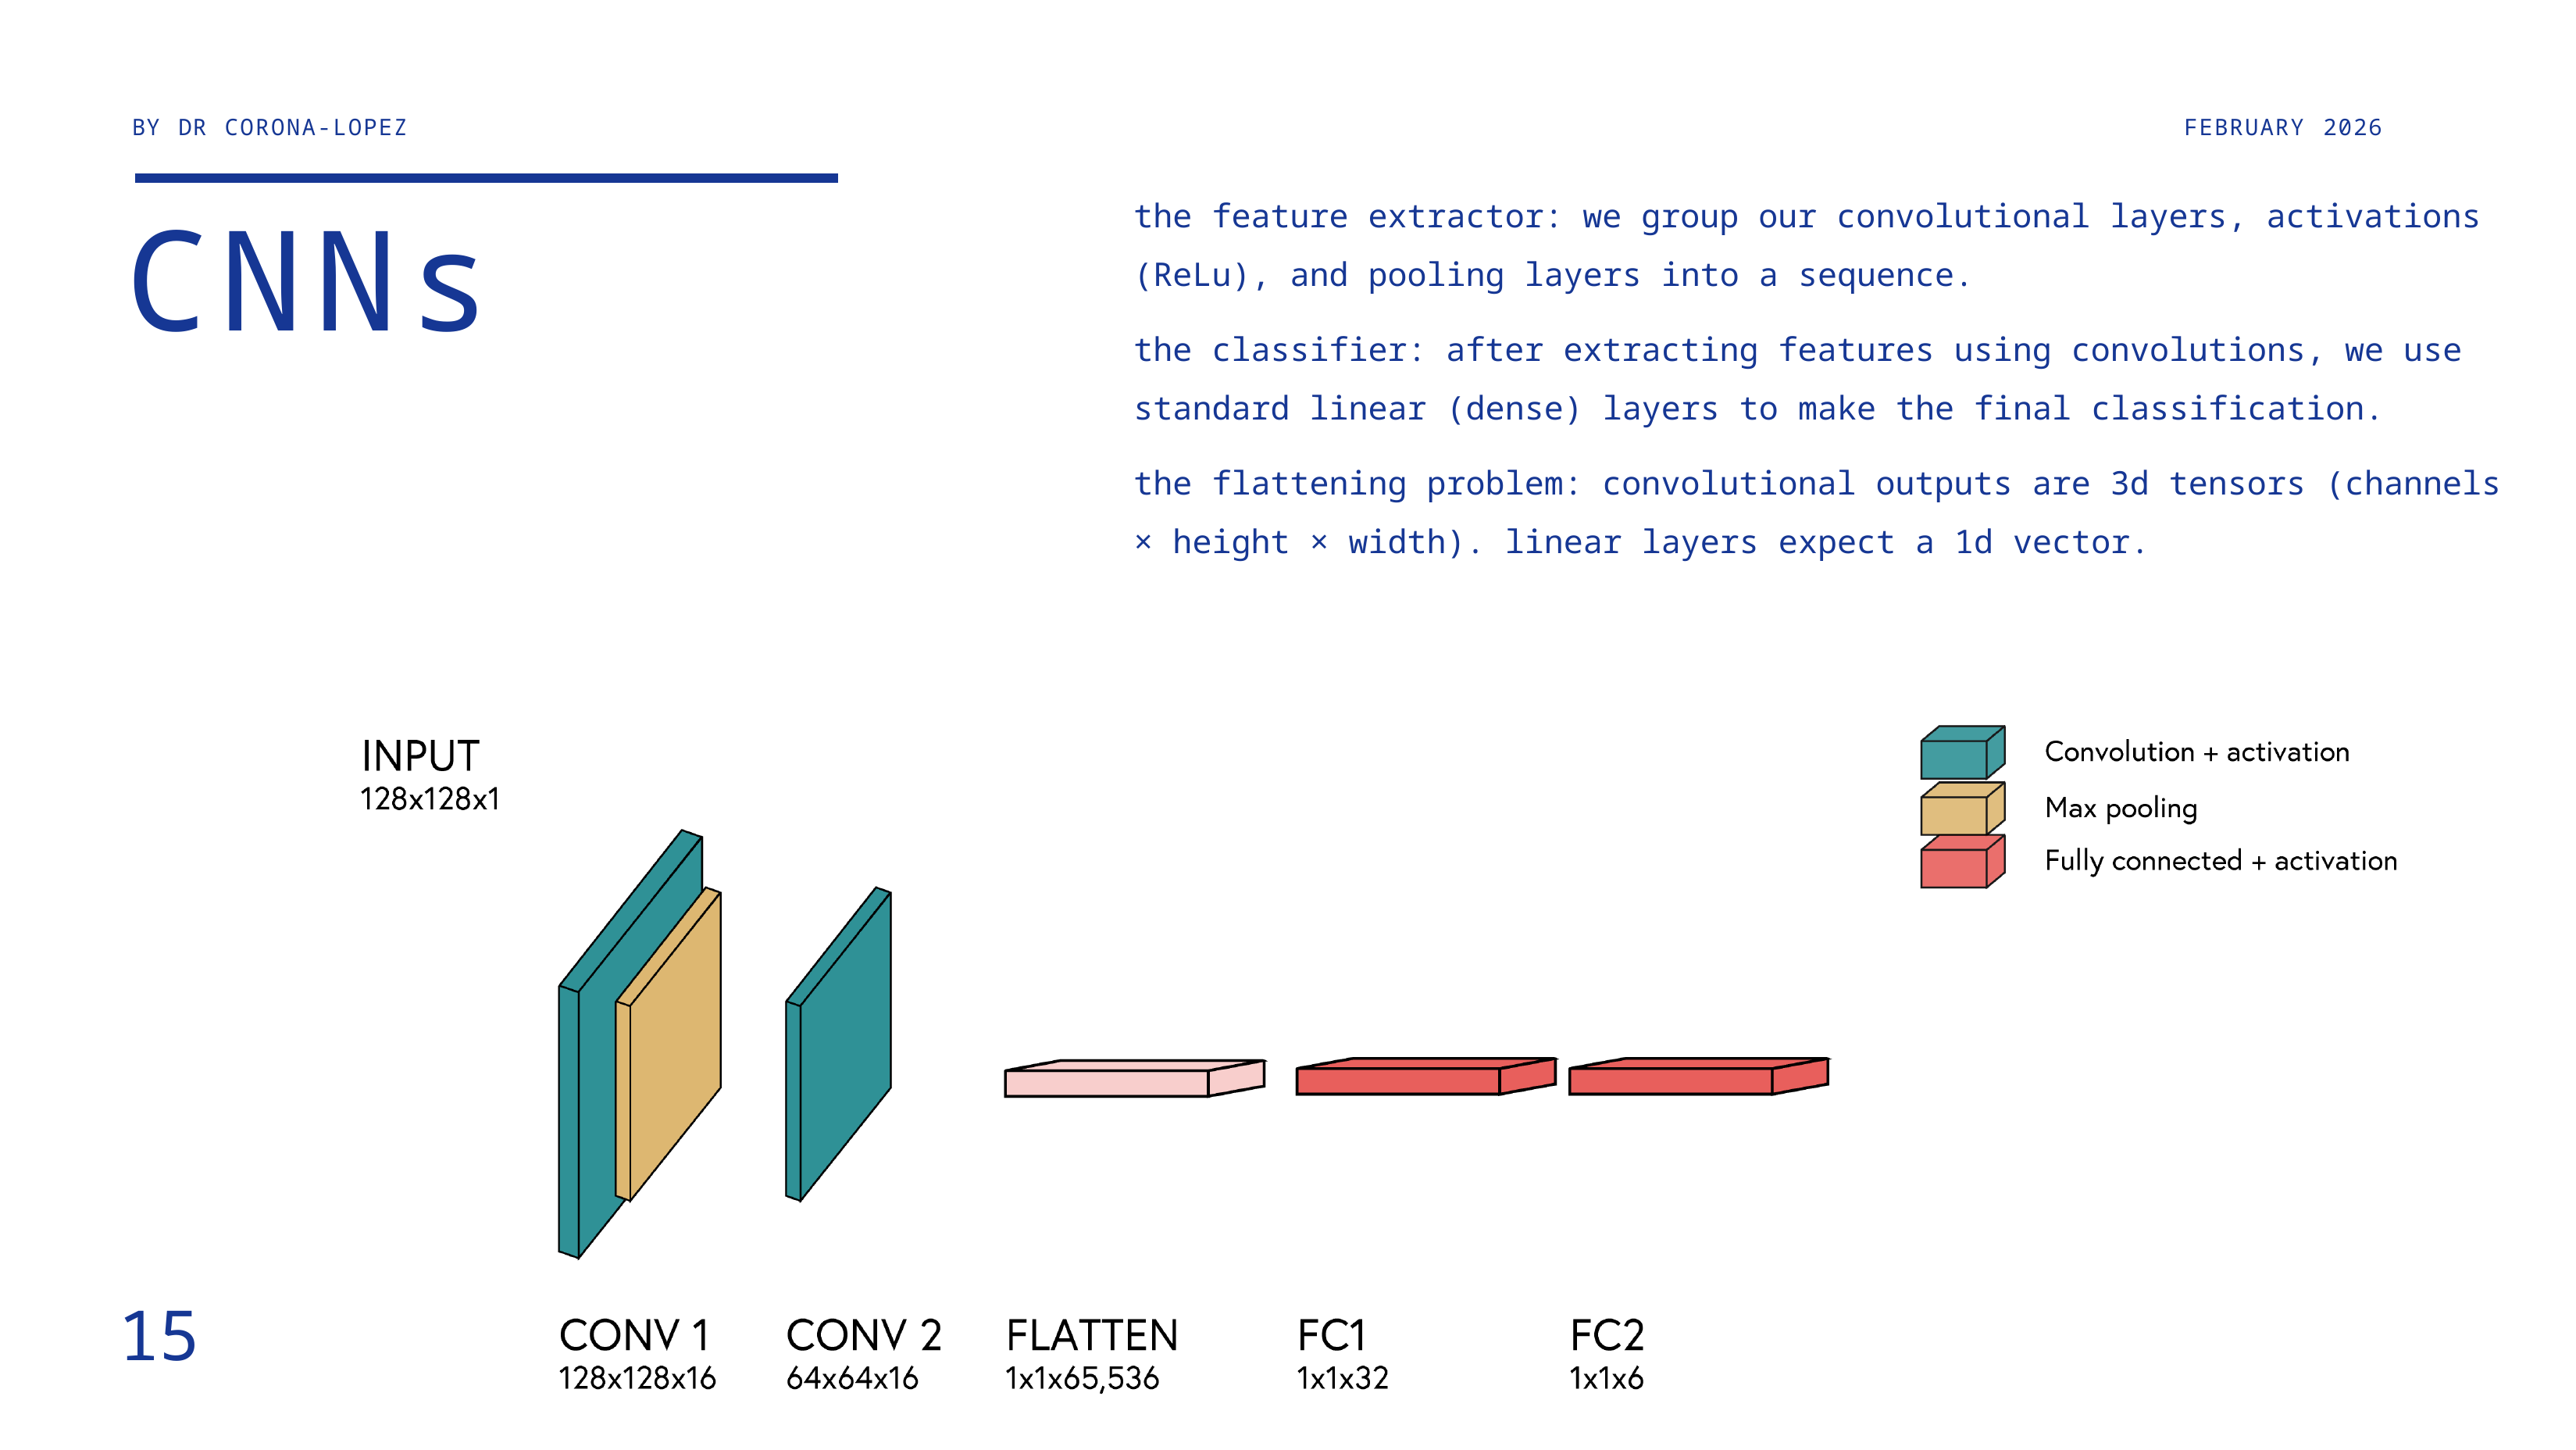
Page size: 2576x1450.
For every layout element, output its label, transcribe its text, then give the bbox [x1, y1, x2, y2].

text_box the feature extractor: we group our convolutional layers, activations (ReLu), and pooling layers into a sequence. the classifier: after extracting features using convolutions, we use standard linear (dense) layers to make the final classification. the flattening problem: convolutional outputs are 3d tensors (channels × height × width). linear layers expect a 1d vector. [1122, 170, 2518, 635]
picture [360, 723, 2399, 1397]
list CNNs [96, 143, 1354, 1021]
text_box BY DR CORONA-LOPEZ [130, 111, 428, 141]
text_box 15 [116, 1288, 209, 1374]
text_box FEBRUARY 2026 [2182, 111, 2447, 141]
